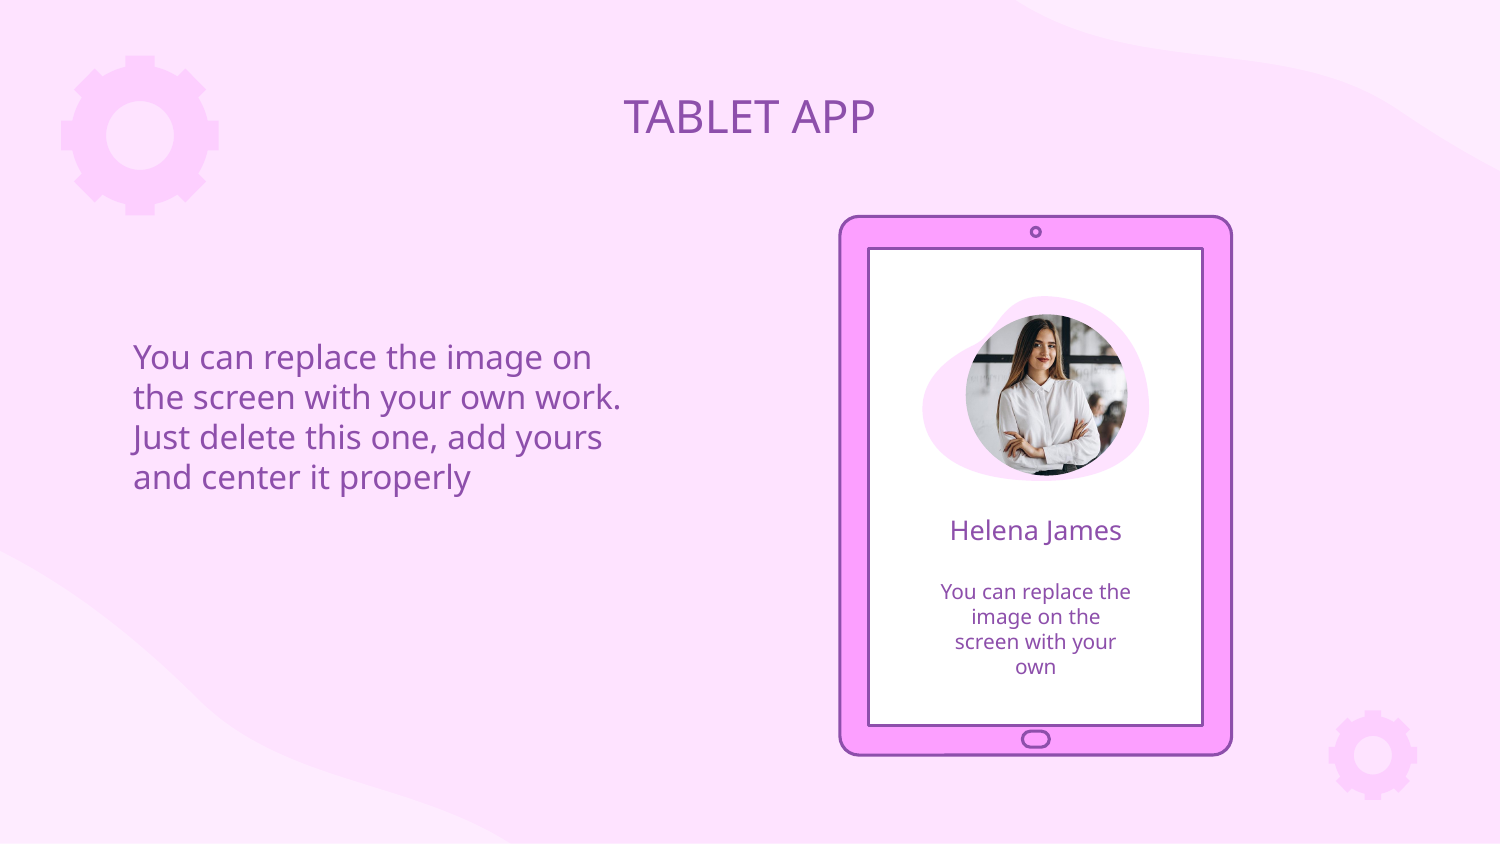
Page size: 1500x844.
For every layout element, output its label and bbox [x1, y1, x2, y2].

text_box [0, 0, 1500, 844]
